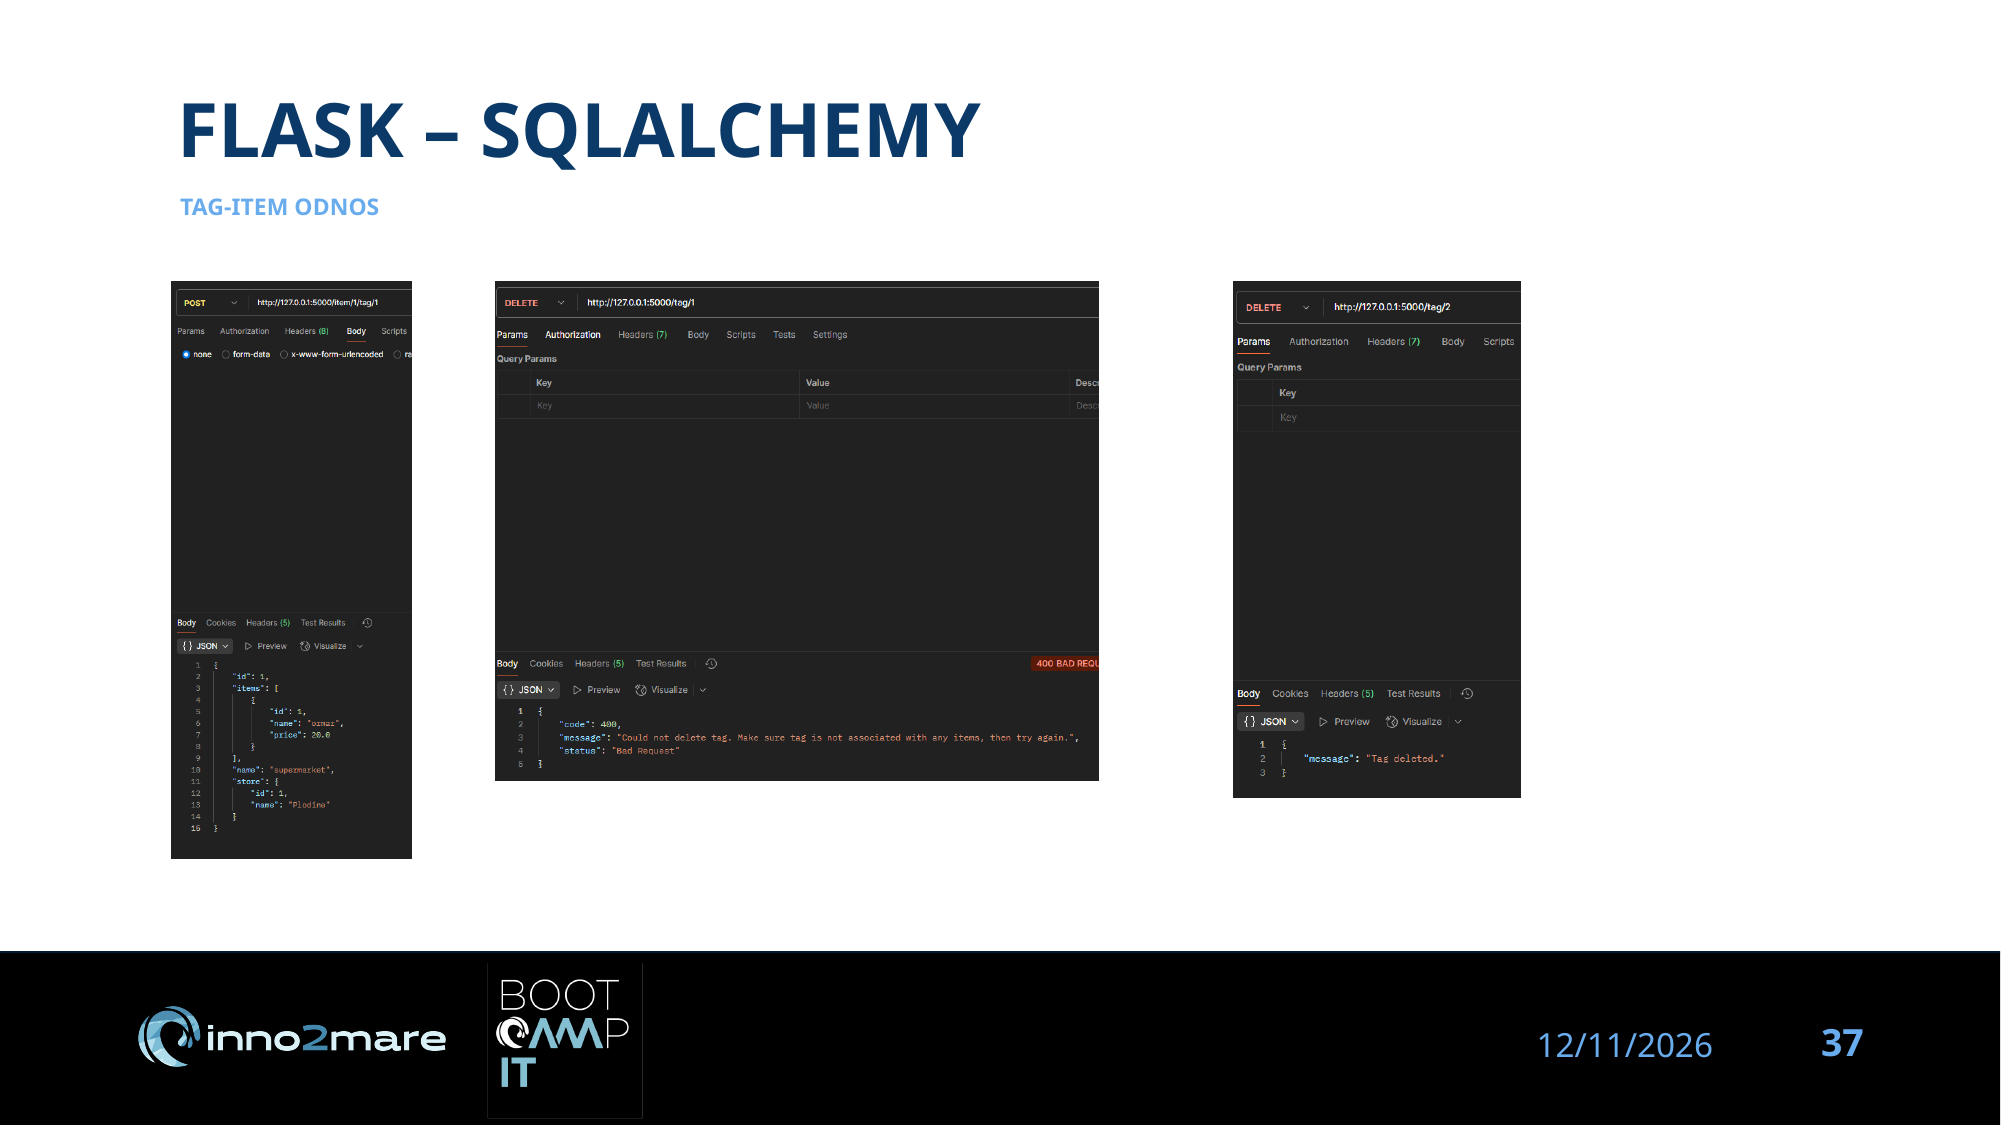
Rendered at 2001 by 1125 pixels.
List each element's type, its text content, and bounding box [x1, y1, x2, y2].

text_box FLASK – SQLALCHEMY [162, 62, 1888, 203]
picture [138, 957, 690, 1124]
picture [171, 281, 412, 859]
picture [495, 281, 1099, 781]
picture [1233, 281, 1521, 798]
text_box TAG-ITEM ODNOS [162, 188, 1134, 227]
